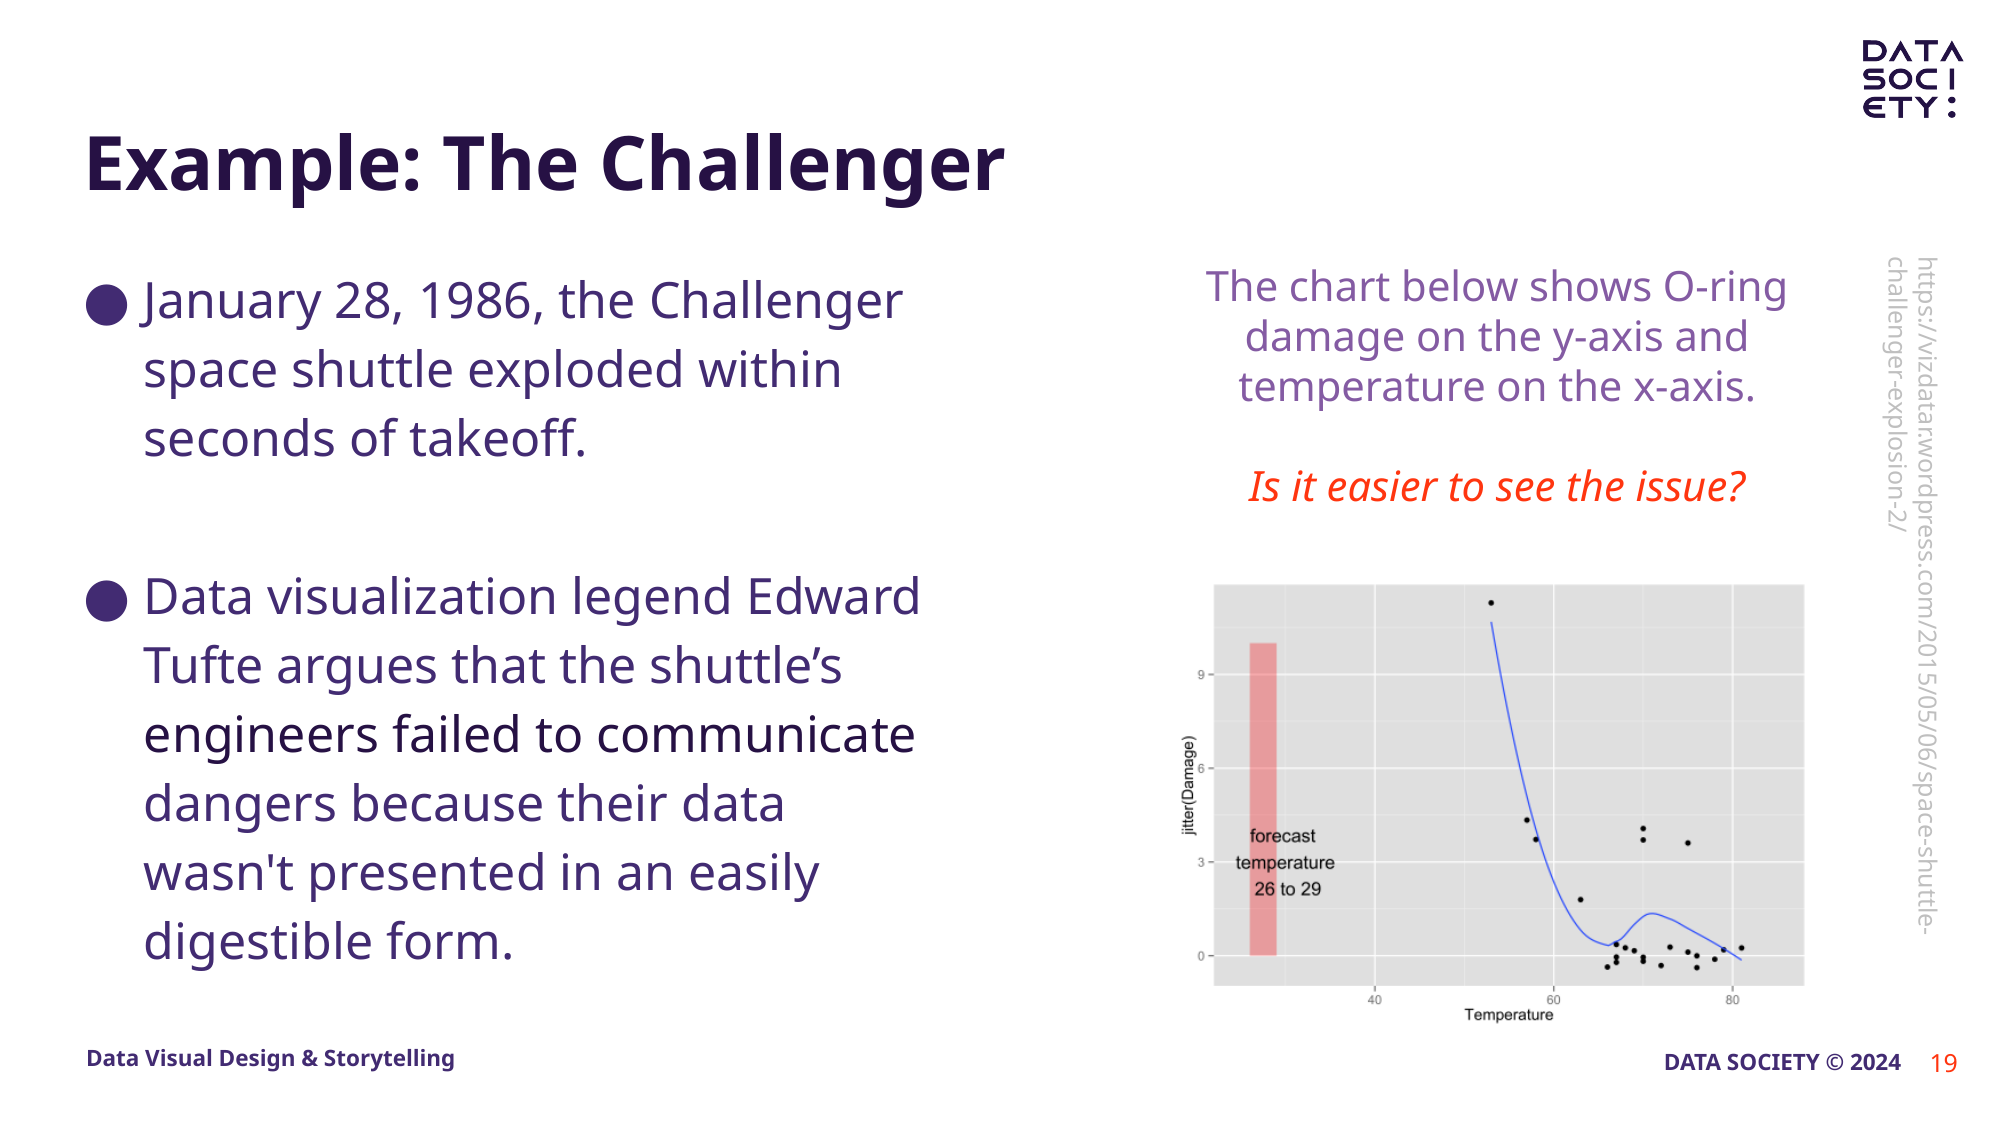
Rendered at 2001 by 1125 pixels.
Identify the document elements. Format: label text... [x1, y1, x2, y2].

list January 28, 1986, the Challenger space shuttle exploded within seconds of takeoff. Data visualization legend Edward Tufte argues that the shuttle’s engineers failed to communicate dangers because their data wasn't presented in an easily digestible form. [68, 252, 943, 1000]
title Example: The Challenger [68, 87, 1932, 213]
picture [1168, 566, 1823, 1034]
picture [1863, 40, 1964, 118]
text_box The chart below shows O-ring damage on the y-axis and temperature on the x-axis. Is it easier to see the issue? [1141, 252, 1854, 518]
slide_number 19 [1853, 1033, 1974, 1097]
text_box https://vizdatar.wordpress.com/2015/05/06/space-shuttle-challenger-explosion-2/ [1876, 241, 1952, 1065]
